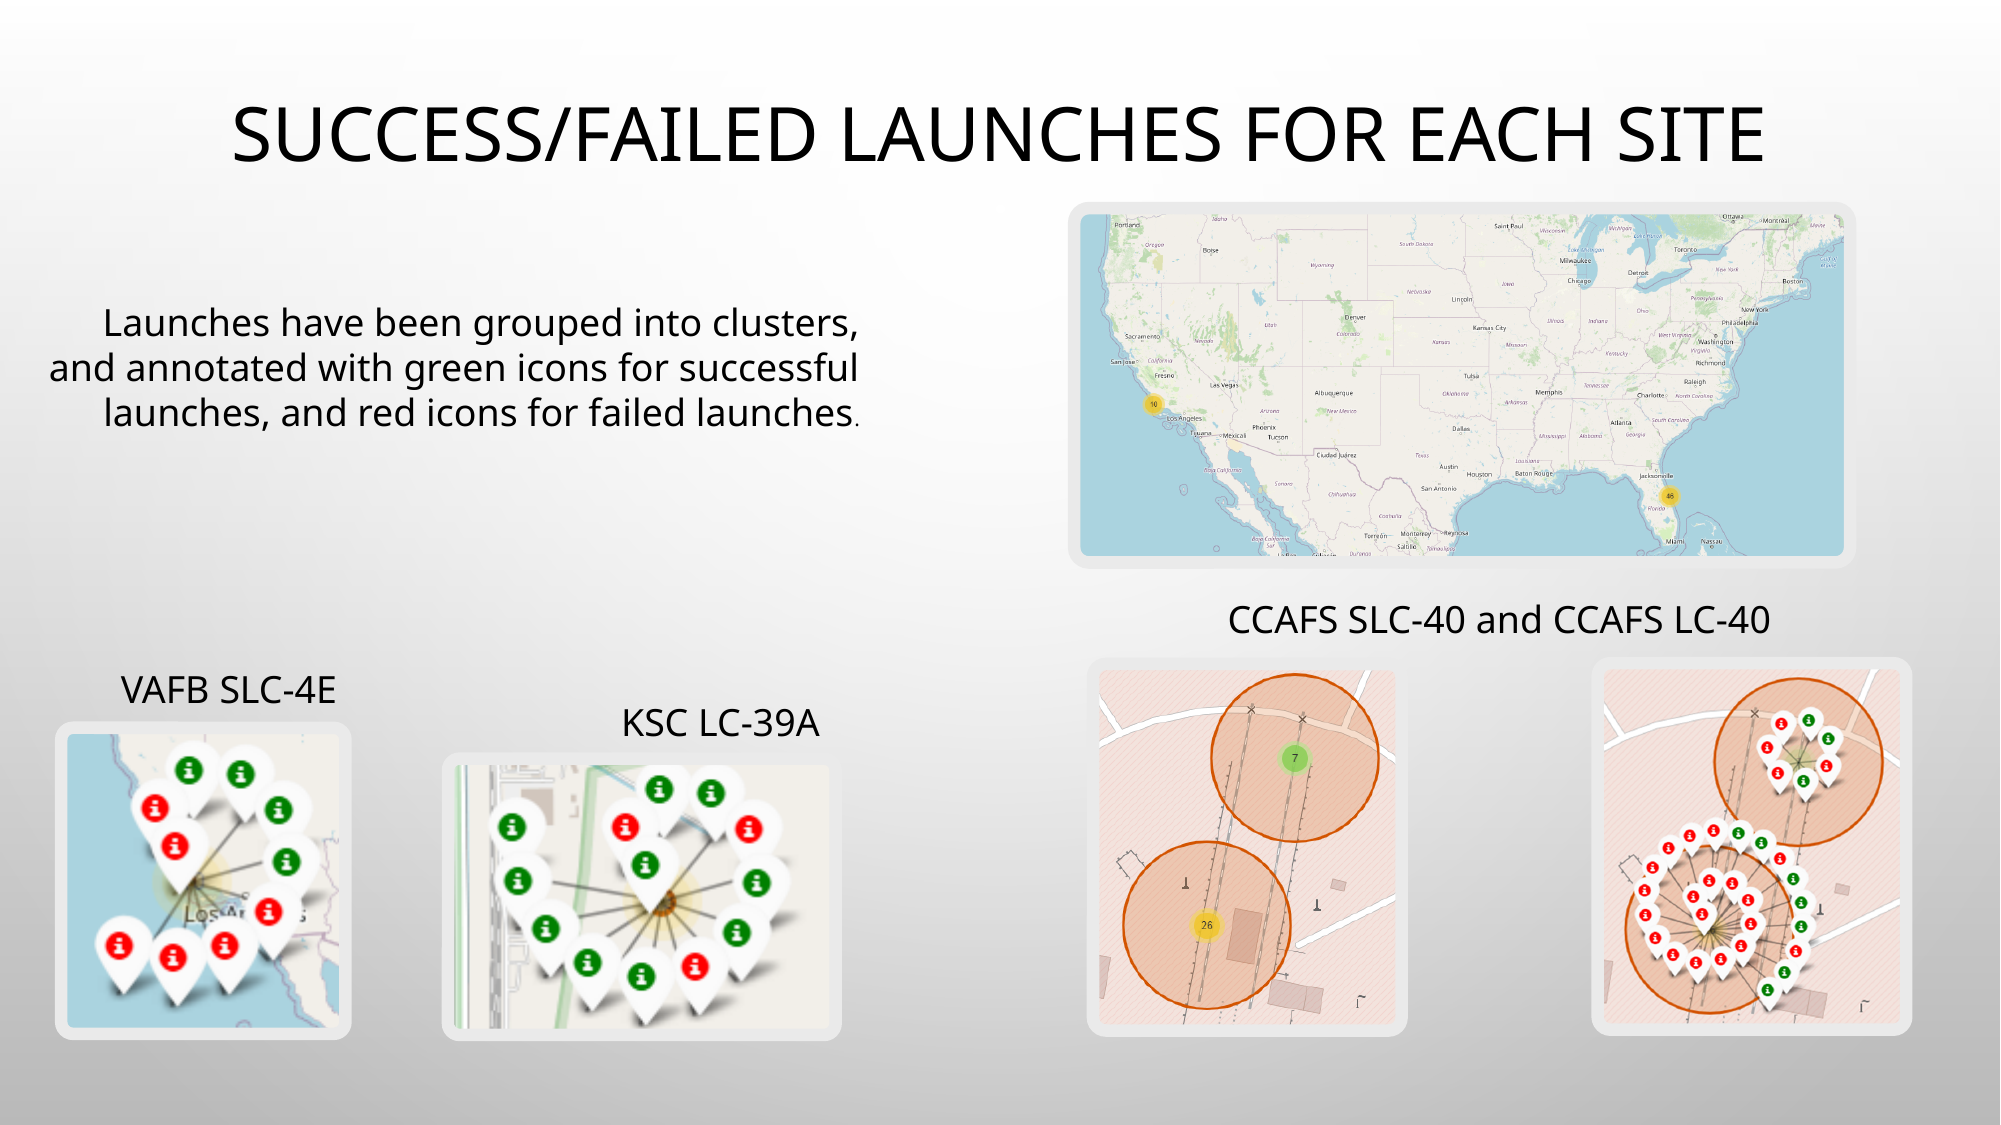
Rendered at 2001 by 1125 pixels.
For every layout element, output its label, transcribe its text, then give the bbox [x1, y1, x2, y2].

text_box VAFB SLC-4E [86, 658, 371, 718]
title SUCCESS/FAILED LAUNCHES FOR EACH SITE [149, 6, 1851, 269]
text_box CCAFS SLC-40 and CCAFS LC-40 [1093, 588, 1907, 649]
text_box Launches have been grouped into clusters, and annotated with green icons for successful launches, and red icons for failed launches. [21, 190, 875, 542]
picture [0, 0, 2000, 1125]
text_box KSC LC-39A [604, 691, 837, 752]
